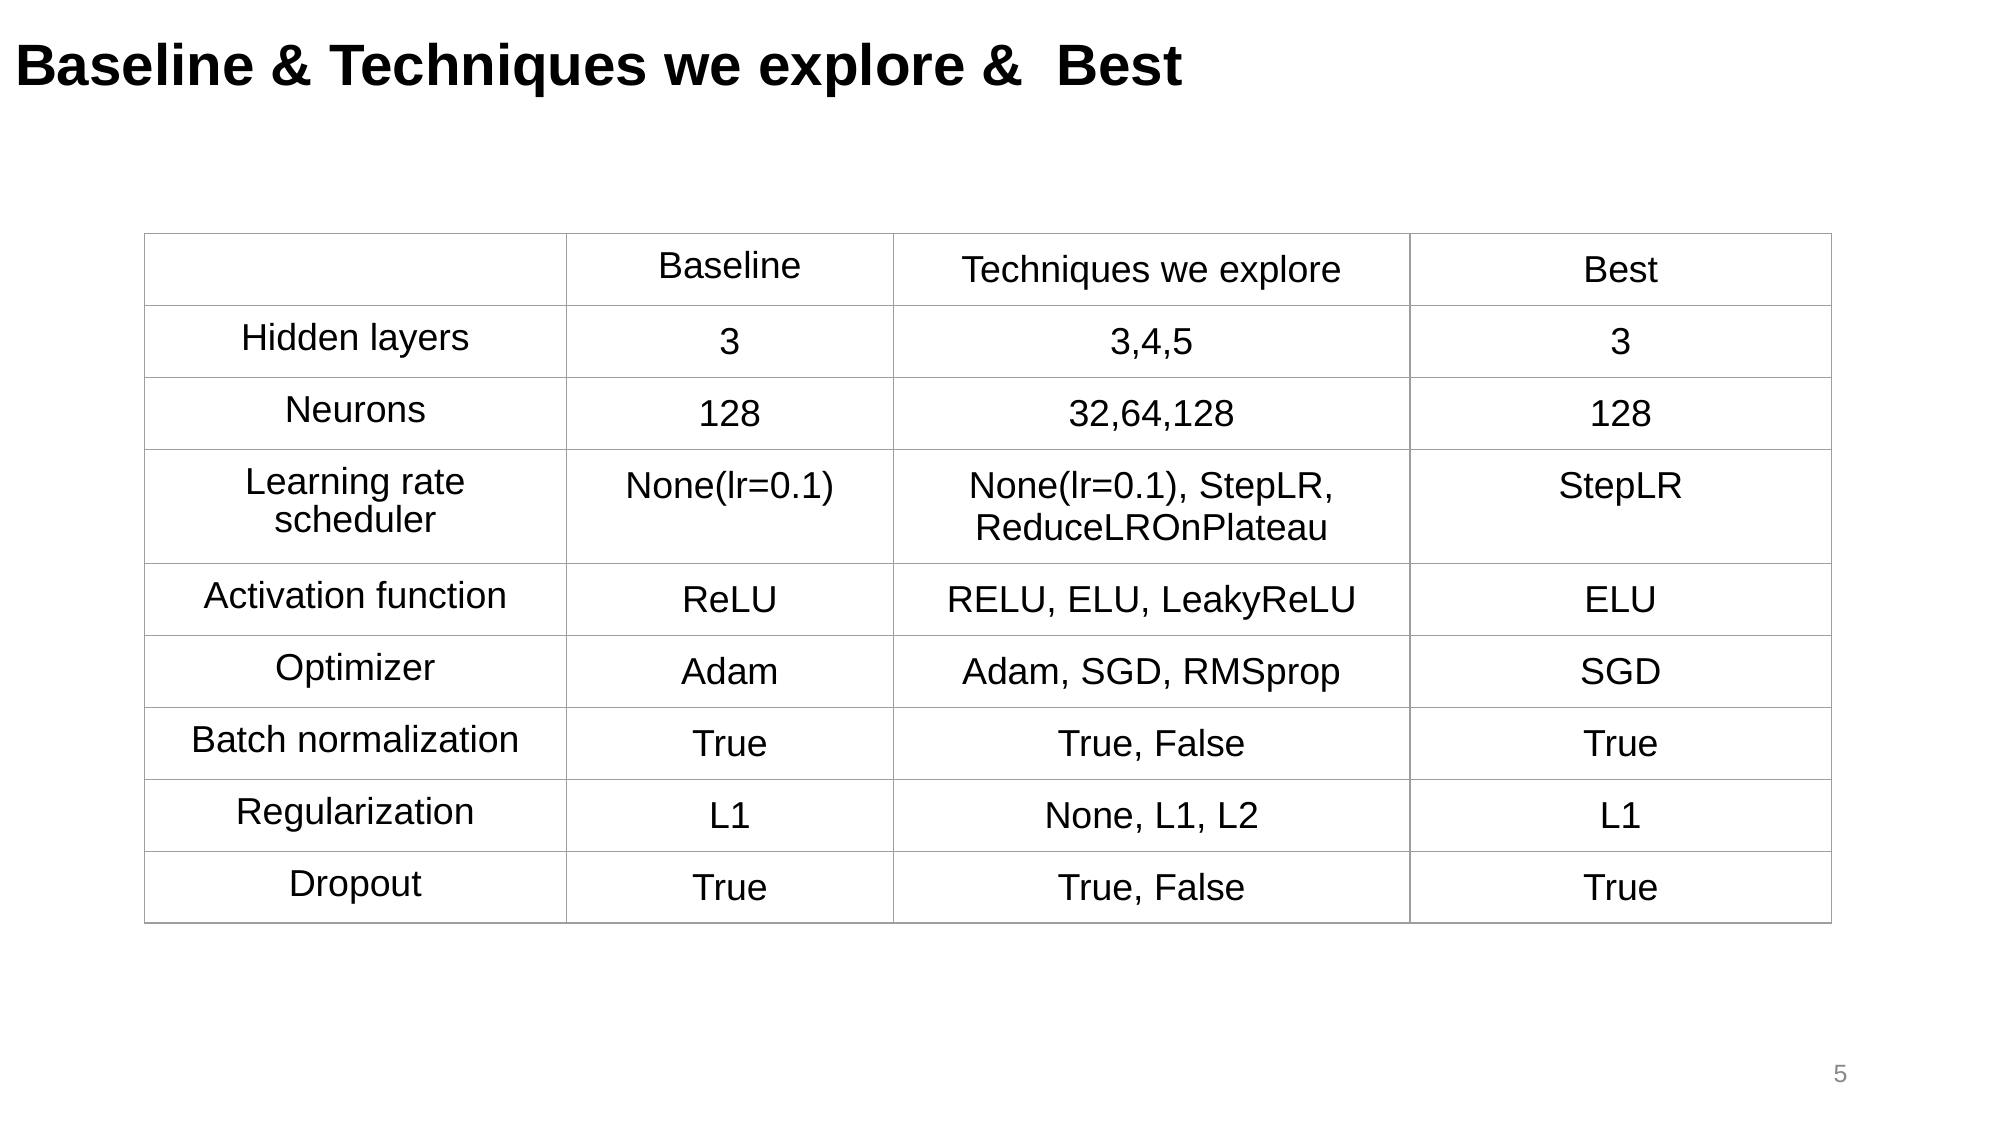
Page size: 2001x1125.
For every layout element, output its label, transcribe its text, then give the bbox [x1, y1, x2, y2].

table_cell Activation function [145, 564, 566, 635]
table_cell L1 [1411, 780, 1831, 851]
table_cell StepLR [1411, 450, 1831, 563]
table_header Baseline [567, 234, 893, 305]
table_cell 3,4,5 [894, 306, 1409, 377]
table_cell Adam, SGD, RMSprop [894, 636, 1409, 707]
table_cell True [1411, 708, 1831, 779]
table_cell Learning rate scheduler [145, 450, 566, 563]
table_cell True [567, 708, 893, 779]
table_cell SGD [1411, 636, 1831, 707]
table_cell True, False [894, 708, 1409, 779]
table_cell True [567, 852, 893, 922]
table_cell True [1411, 852, 1831, 922]
slide_number ‹#› [1412, 1042, 1863, 1103]
table_cell Optimizer [145, 636, 566, 707]
table_cell 128 [567, 378, 893, 449]
table_header Techniques we explore [894, 234, 1409, 305]
table_cell None(lr=0.1), StepLR, ReduceLROnPlateau [894, 450, 1409, 563]
table_cell ReLU [567, 564, 893, 635]
title Baseline & Techniques we explore & Best [0, 0, 1875, 136]
table_cell 32,64,128 [894, 378, 1409, 449]
table_cell Hidden layers [145, 306, 566, 377]
table_cell True, False [894, 852, 1409, 922]
table_cell Neurons [145, 378, 566, 449]
table_cell None(lr=0.1) [567, 450, 893, 563]
table_cell L1 [567, 780, 893, 851]
table_cell ELU [1411, 564, 1831, 635]
table_header [145, 234, 566, 305]
table_cell Dropout [145, 852, 566, 922]
table_header Best [1411, 234, 1831, 305]
table_cell 3 [567, 306, 893, 377]
table_cell 3 [1411, 306, 1831, 377]
table_cell Regularization [145, 780, 566, 851]
table_cell 128 [1411, 378, 1831, 449]
table_cell Batch normalization [145, 708, 566, 779]
table_cell RELU, ELU, LeakyReLU [894, 564, 1409, 635]
table_cell Adam [567, 636, 893, 707]
table_cell None, L1, L2 [894, 780, 1409, 851]
